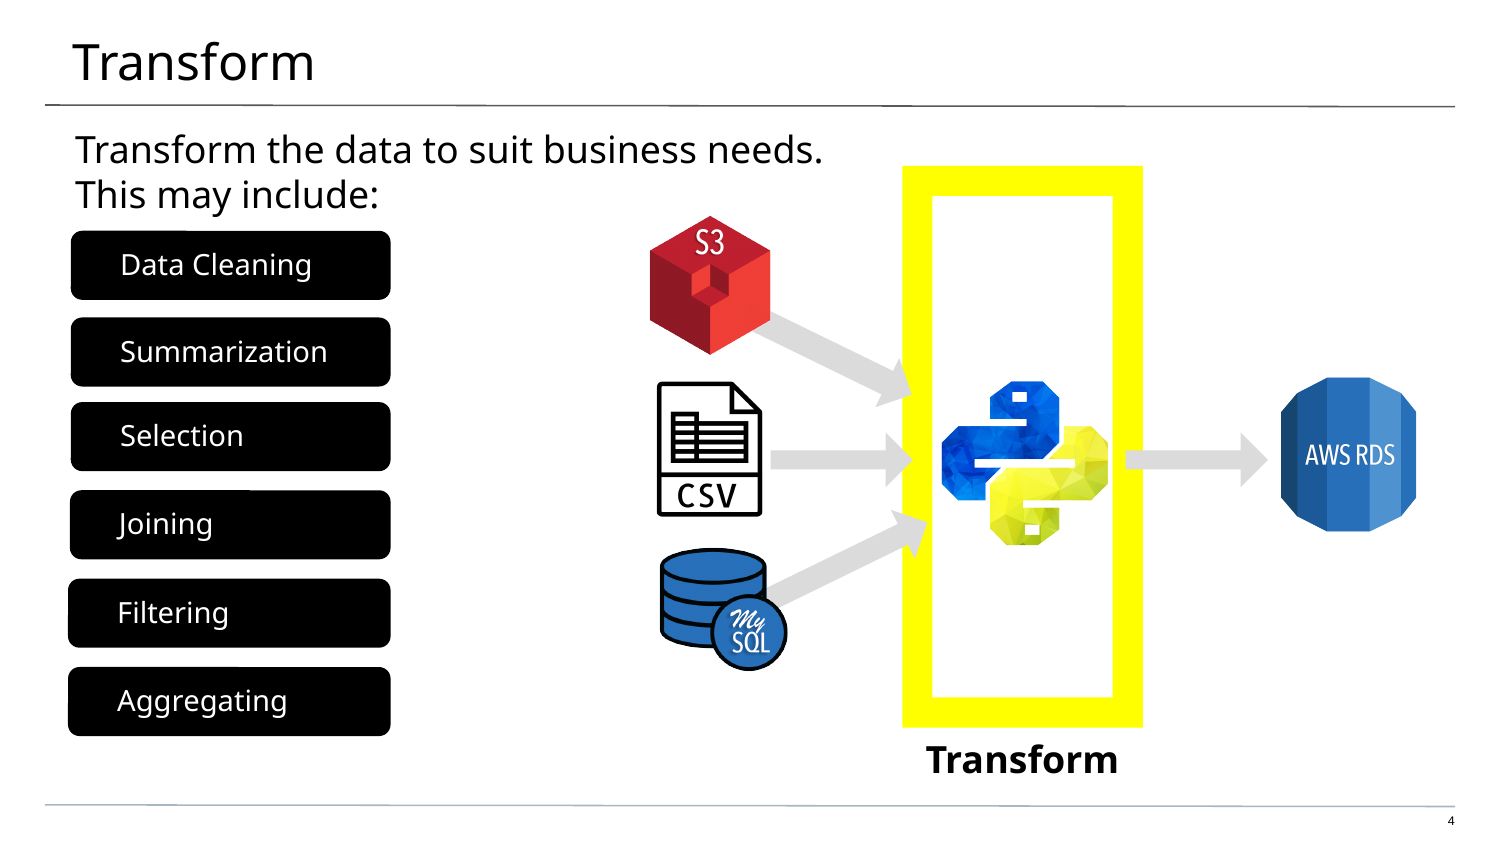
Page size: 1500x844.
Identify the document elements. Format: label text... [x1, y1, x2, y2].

text_box Transform [902, 730, 1143, 788]
picture [1266, 371, 1434, 538]
text_box Data Cleaning [0, 230, 392, 298]
text_box [778, 314, 912, 408]
text_box Summarization [0, 317, 392, 384]
text_box [1125, 432, 1261, 488]
slide_number ‹#› [1412, 813, 1455, 831]
text_box [902, 171, 1143, 728]
picture [650, 536, 796, 678]
text_box Joining [0, 490, 439, 557]
subtitle Transform the data to suit business needs. This may include: [0, 110, 1500, 171]
text_box Filtering [0, 578, 450, 645]
text_box Aggregating [0, 666, 450, 734]
text_box [800, 509, 928, 598]
picture [652, 378, 768, 519]
picture [934, 373, 1116, 549]
text_box [773, 432, 914, 488]
text_box Selection [0, 402, 404, 469]
picture [645, 208, 775, 363]
title Transform [0, 0, 1500, 88]
